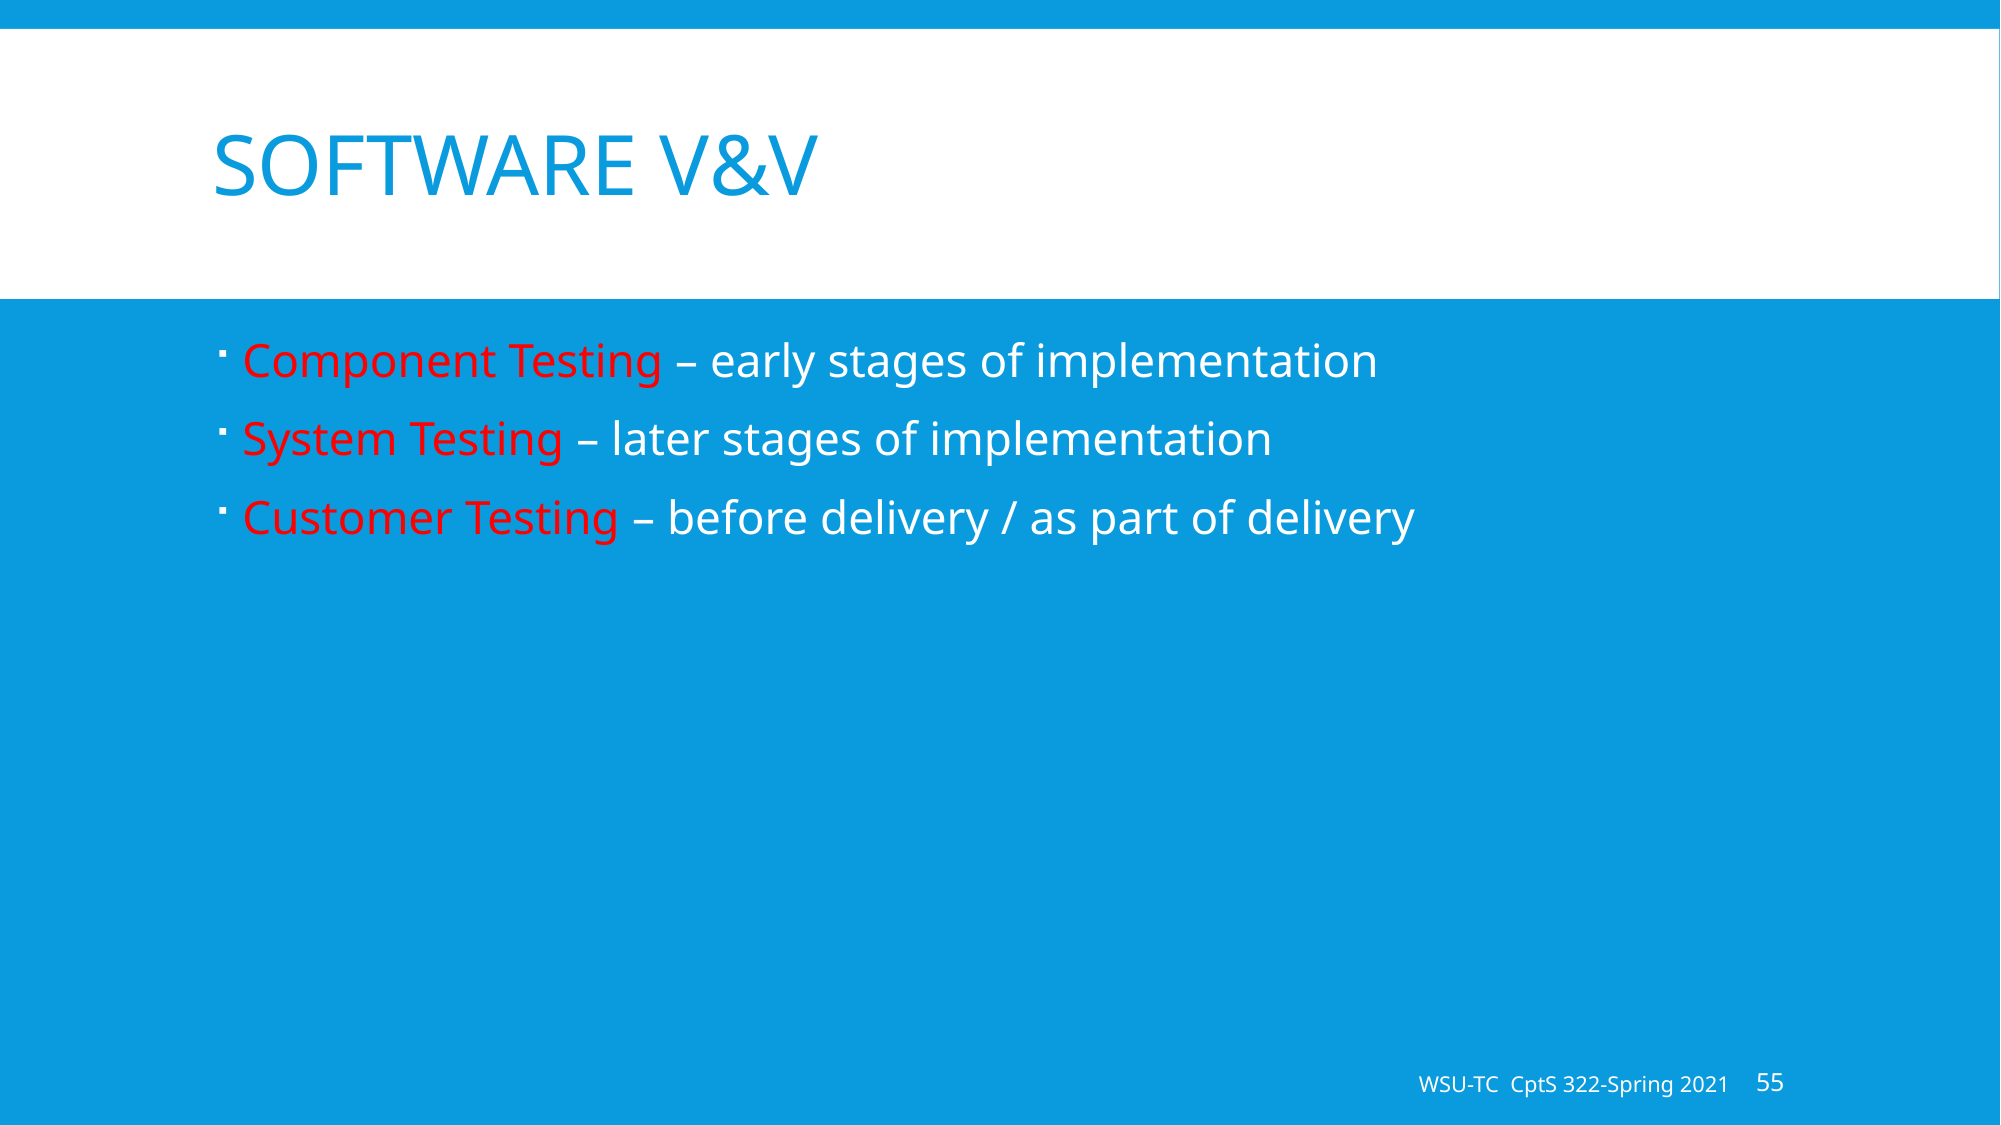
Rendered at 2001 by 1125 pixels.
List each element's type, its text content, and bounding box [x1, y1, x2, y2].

list Component Testing – early stages of implementation System Testing – later stages of implementation Customer Testing – before delivery / as part of delivery [197, 329, 1803, 1020]
title Software V&V [197, 46, 1803, 295]
slide_number 55 [1748, 1053, 1904, 1114]
footer WSU-TC CptS 322-Spring 2021 [918, 1053, 1746, 1114]
